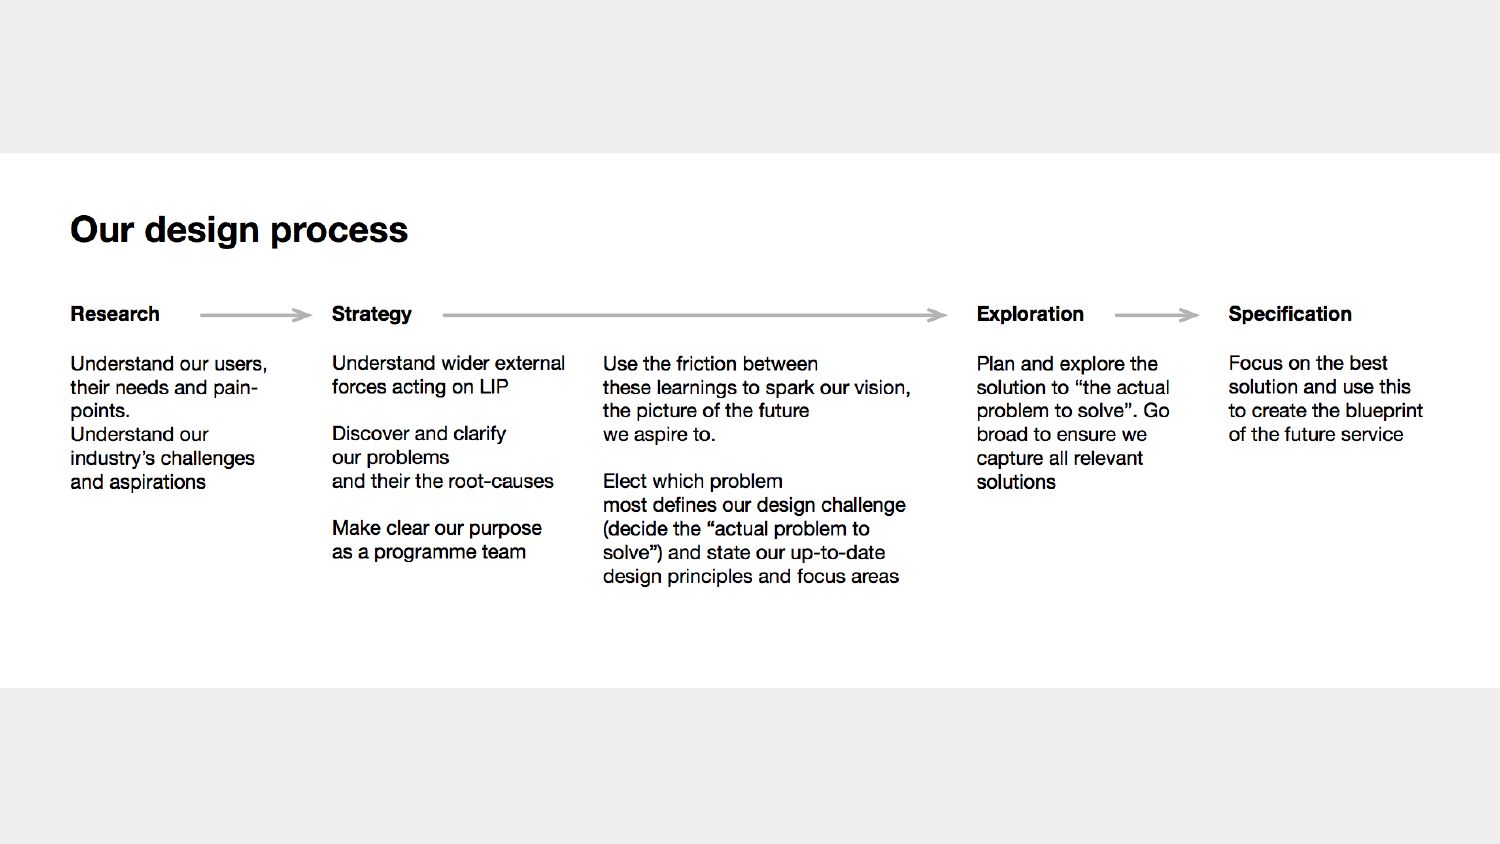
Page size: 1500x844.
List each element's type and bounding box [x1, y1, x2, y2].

picture [0, 153, 1500, 688]
